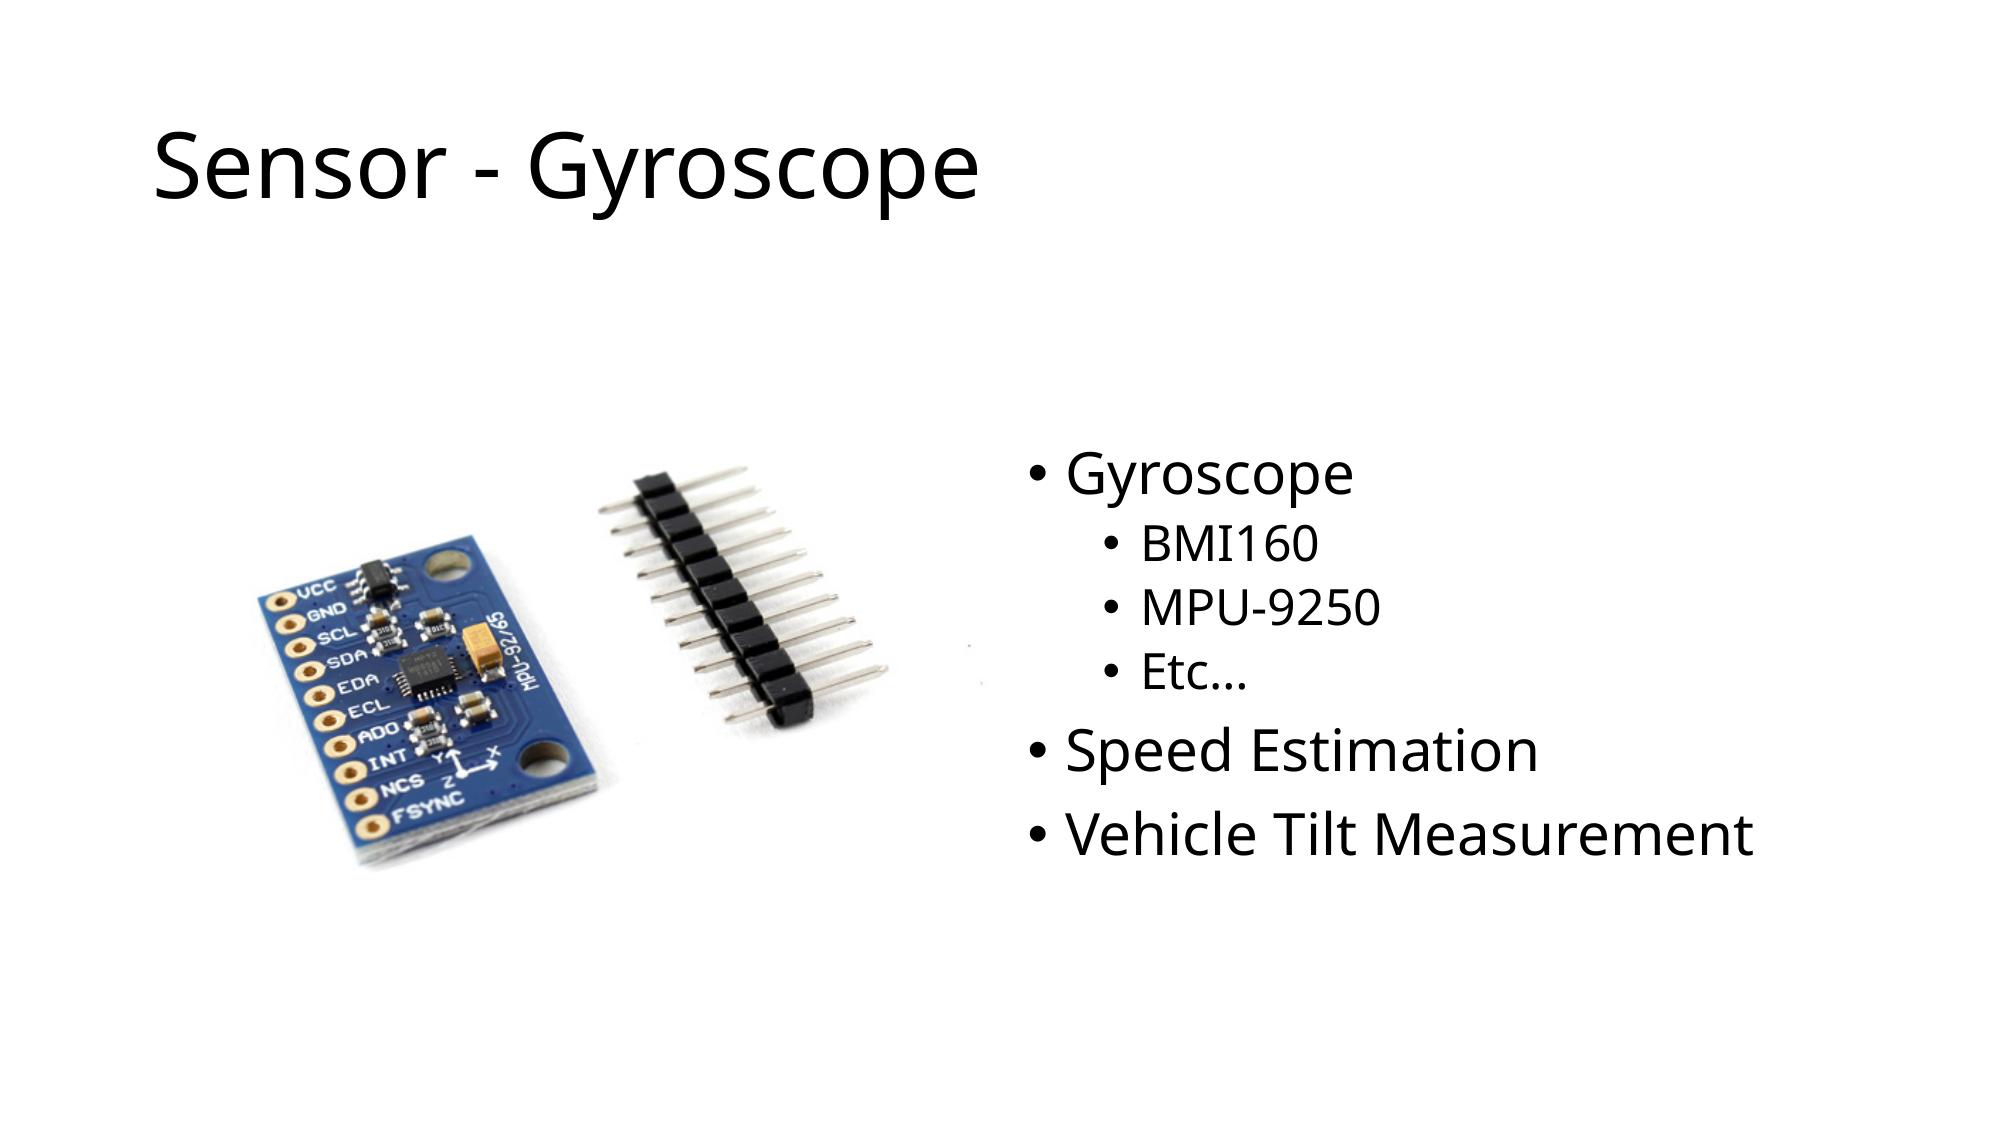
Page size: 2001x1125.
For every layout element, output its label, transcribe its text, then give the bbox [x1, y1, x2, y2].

title Sensor - Gyroscope [137, 59, 1863, 278]
picture [136, 337, 988, 976]
list Gyroscope BMI160 MPU-9250 Etc… Speed Estimation Vehicle Tilt Measurement [1012, 299, 1863, 1014]
